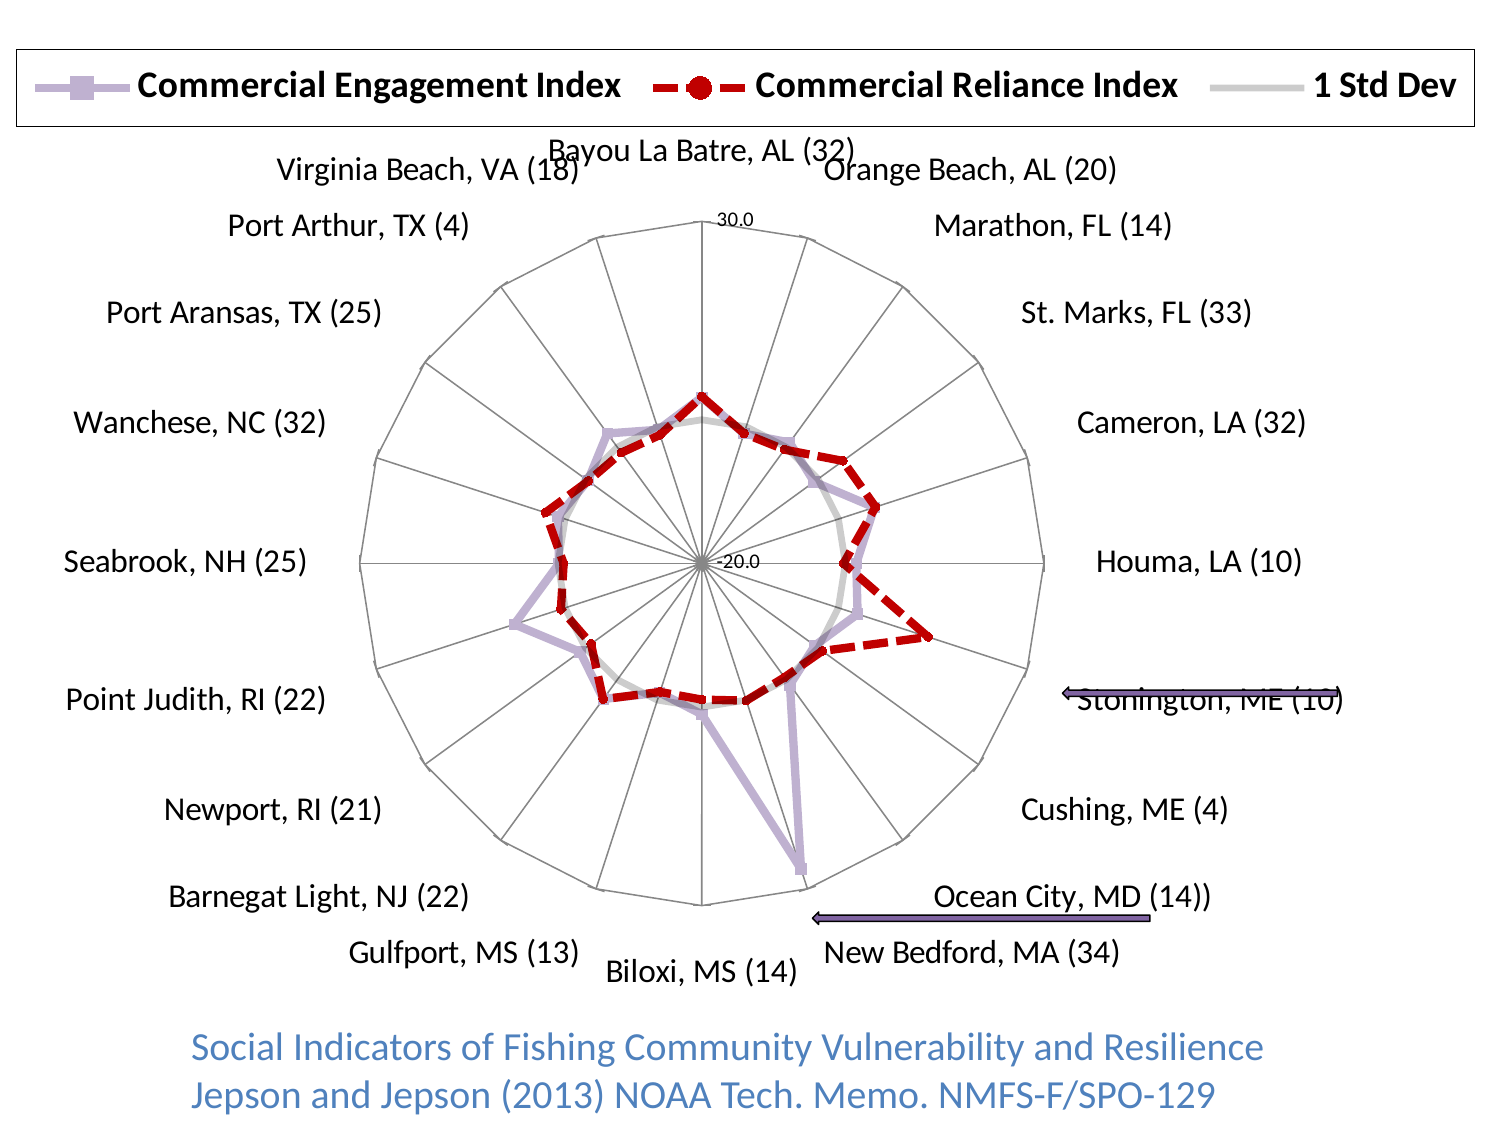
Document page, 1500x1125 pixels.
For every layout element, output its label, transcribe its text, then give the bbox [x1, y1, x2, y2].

chart [0, 0, 1500, 1075]
text_box Social Indicators of Fishing Community Vulnerability and Resilience Jepson and Jepson (2013) NOAA Tech. Memo. NMFS-F/SPO-129 [175, 1080, 1500, 1125]
